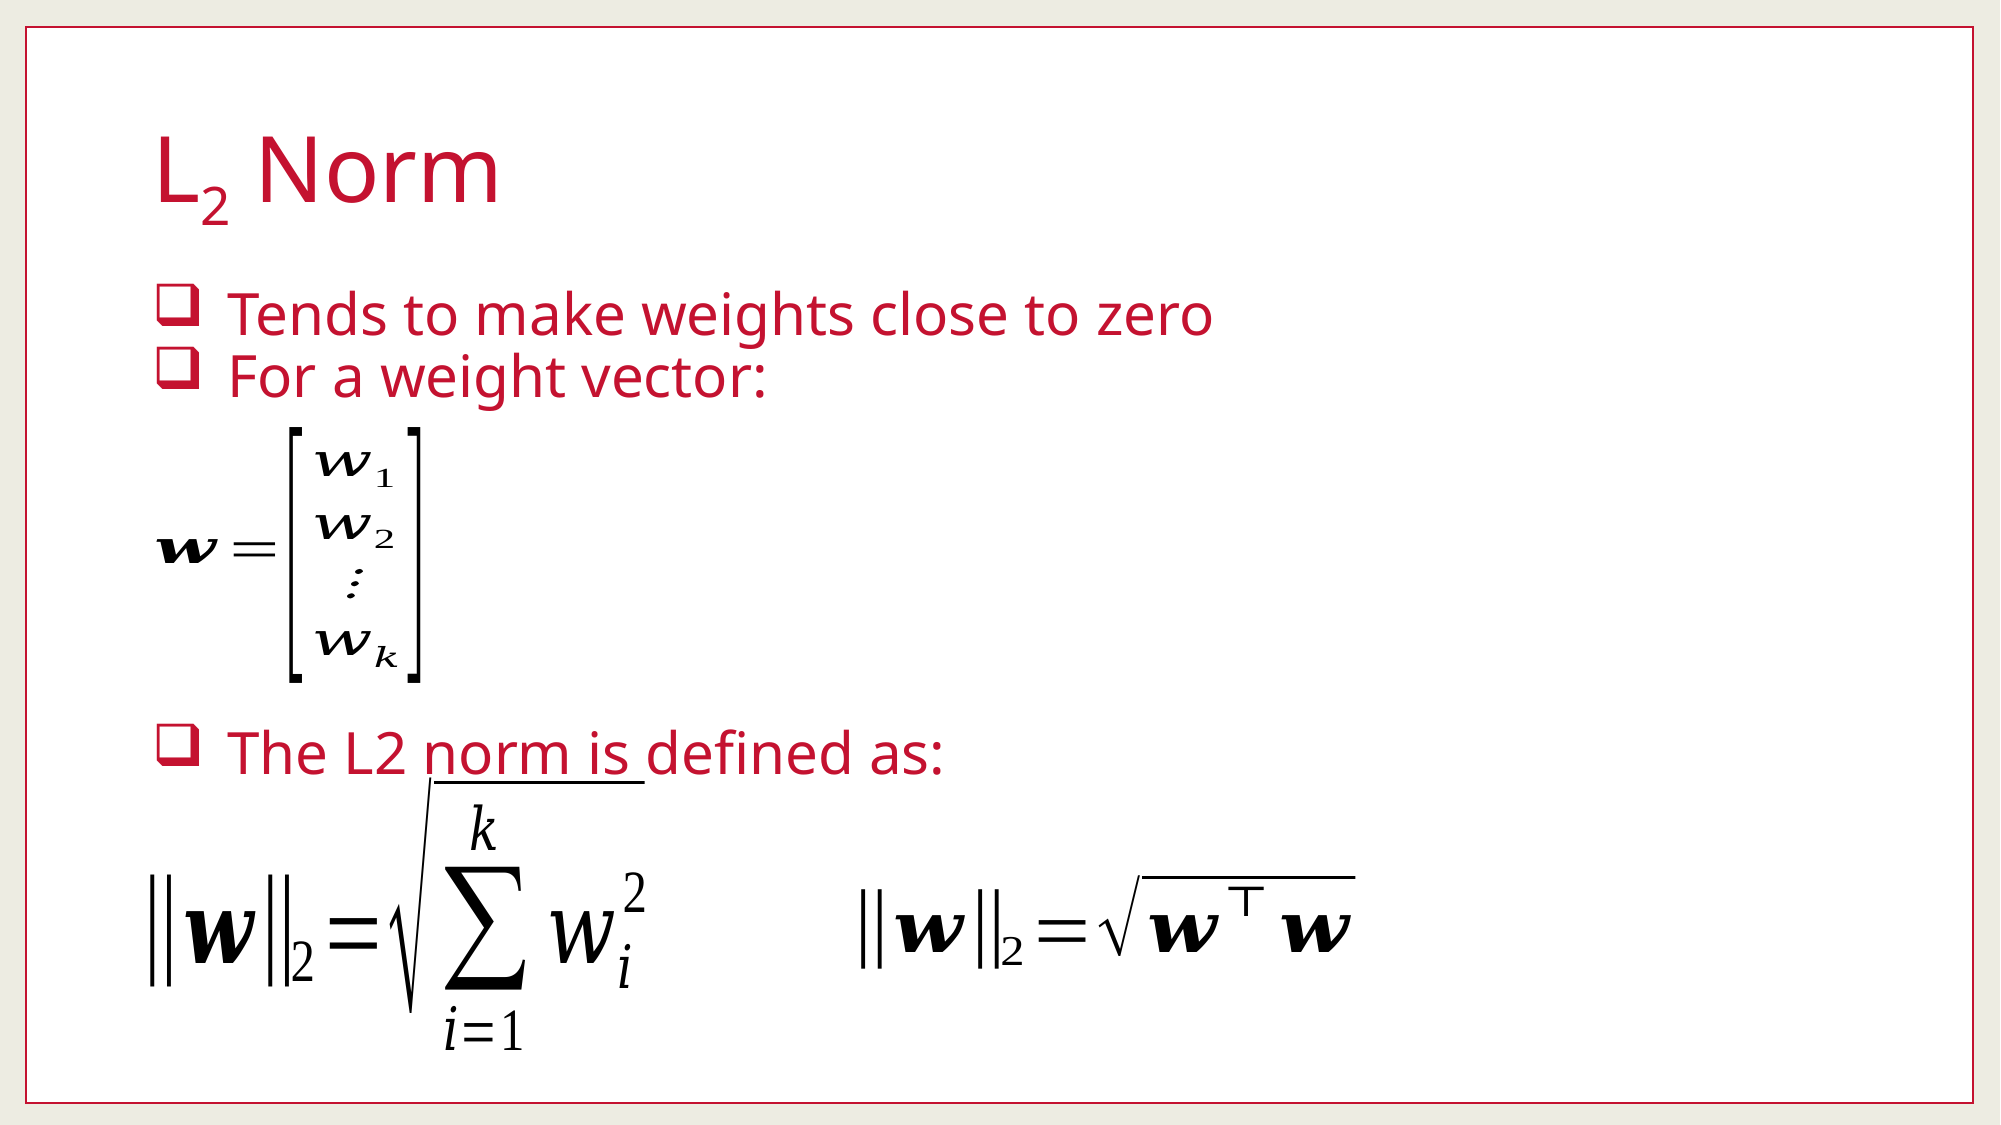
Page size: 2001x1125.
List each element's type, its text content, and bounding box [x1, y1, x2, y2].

title L2 Norm [137, 59, 1863, 277]
list Tends to make weights close to zero For a weight vector: The L2 norm is defined as: [137, 277, 1955, 992]
